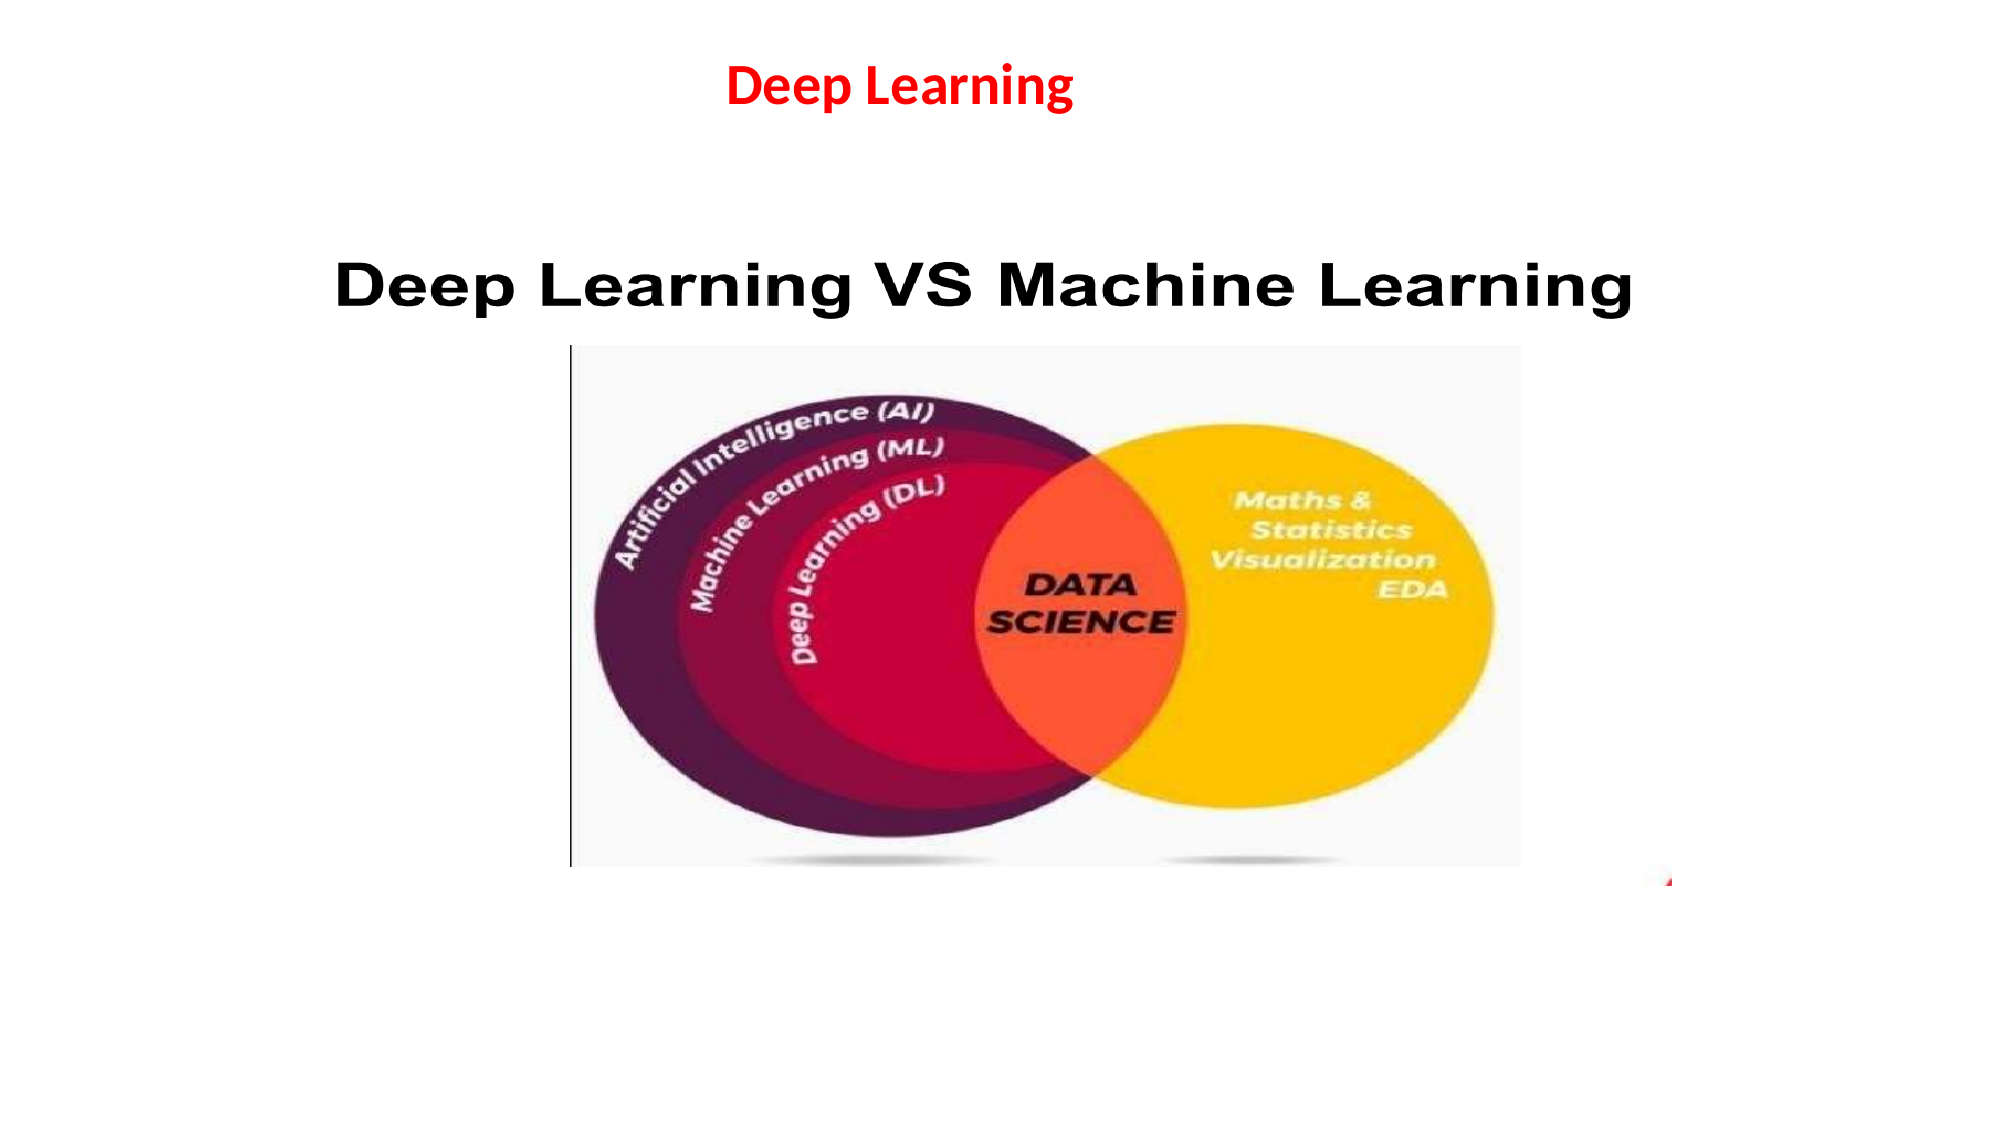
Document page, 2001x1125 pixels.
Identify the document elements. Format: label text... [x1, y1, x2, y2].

picture [306, 239, 1672, 886]
text_box Deep Learning [399, 38, 1400, 124]
